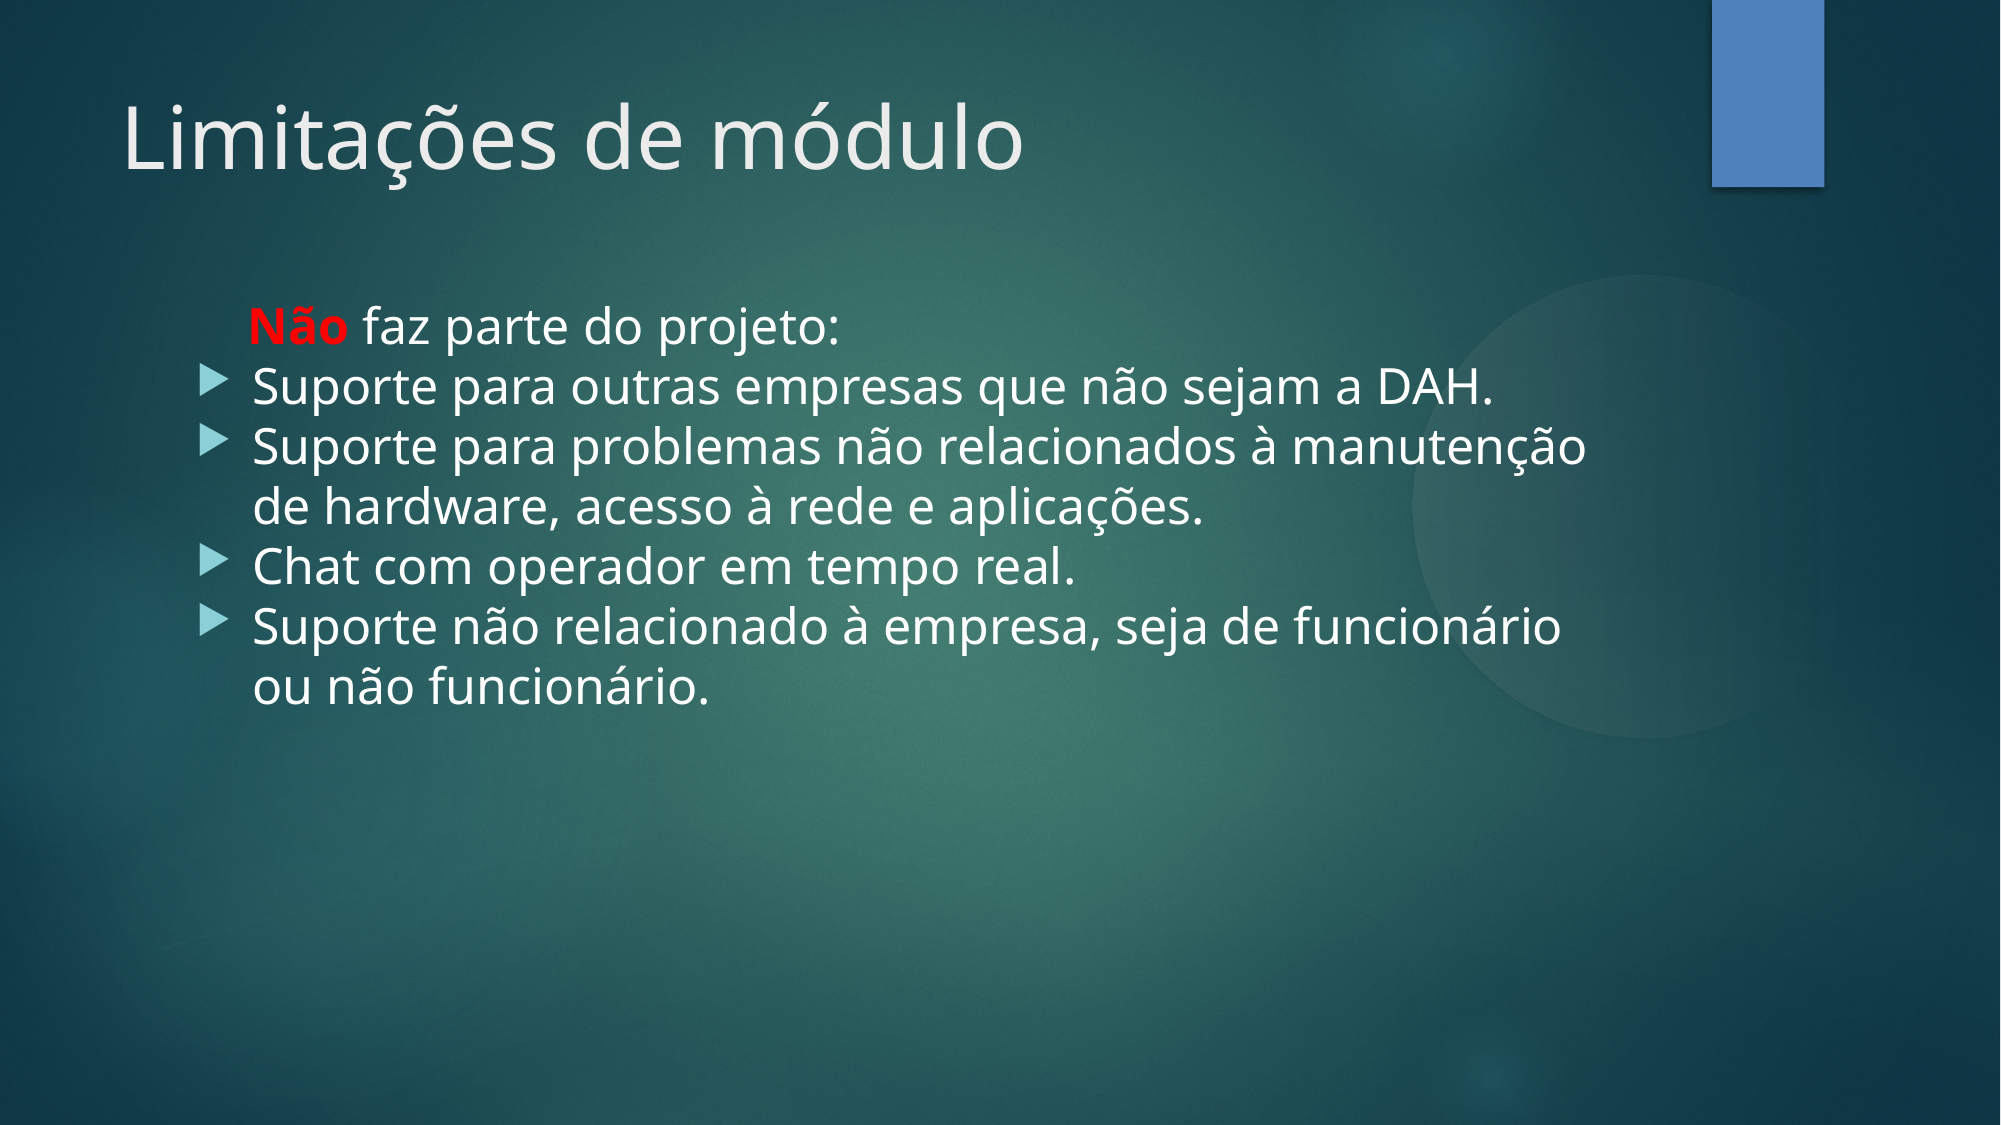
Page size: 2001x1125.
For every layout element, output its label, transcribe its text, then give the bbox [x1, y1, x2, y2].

text_box Limitações de módulo [105, 74, 1649, 304]
picture [0, 0, 2001, 1125]
text_box Não faz parte do projeto: Suporte para outras empresas que não sejam a DAH. Suporte para problemas não relacionados à manutenção de hardware, acesso à rede e aplicações. Chat com operador em tempo real. Suporte não relacionado à empresa, seja de funcionário ou não funcionário. [180, 287, 1649, 1025]
